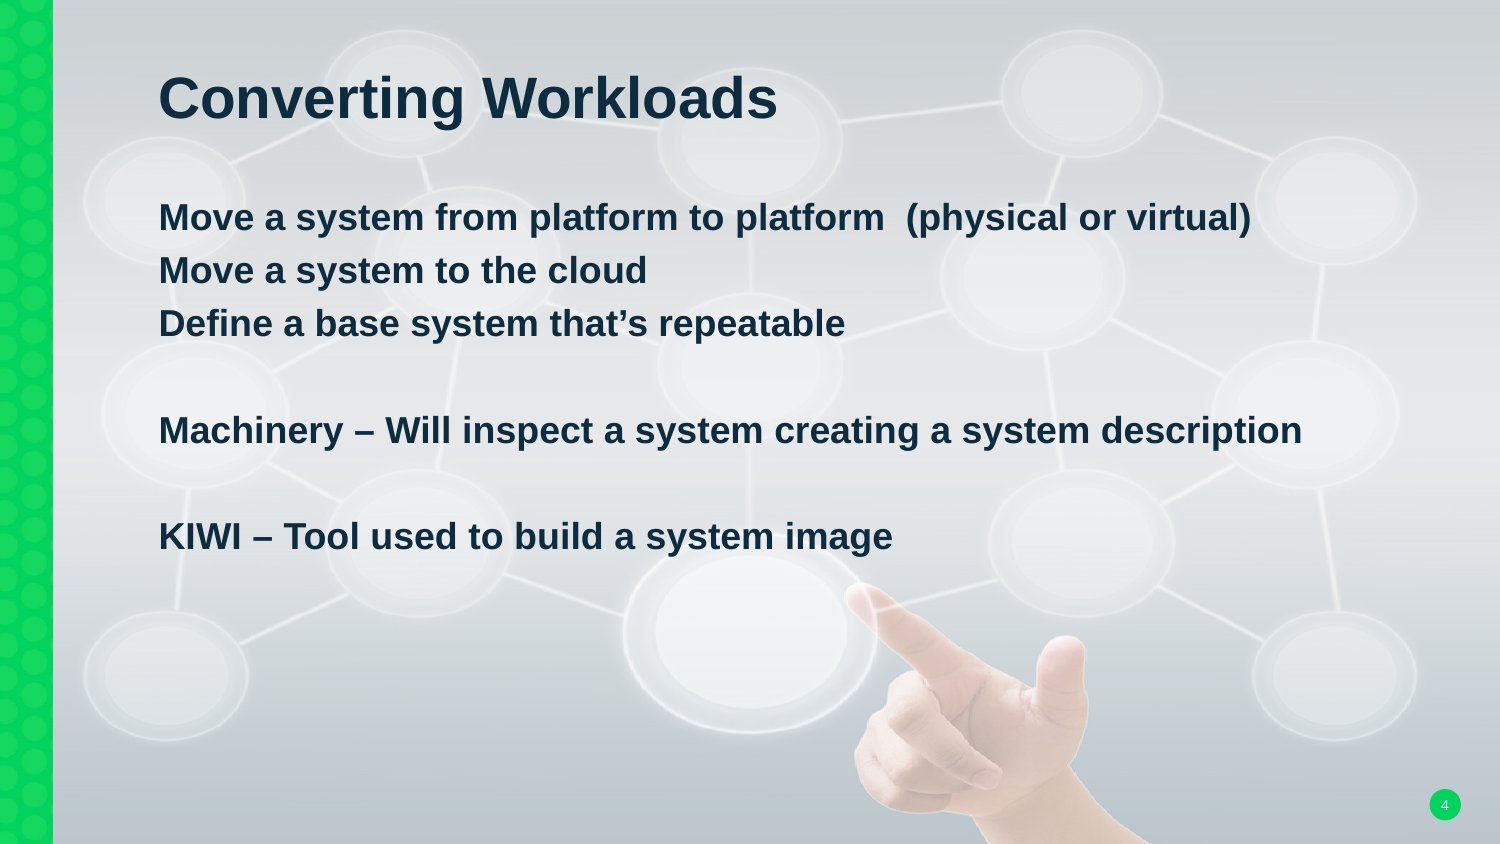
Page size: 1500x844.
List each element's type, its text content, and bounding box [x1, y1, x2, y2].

list Move a system from platform to platform (physical or virtual) Move a system to the cloud Define a base system that’s repeatable Machinery – Will inspect a system creating a system description KIWI – Tool used to build a system image [143, 184, 1451, 766]
picture [0, 0, 53, 844]
title Converting Workloads [143, 56, 1451, 153]
